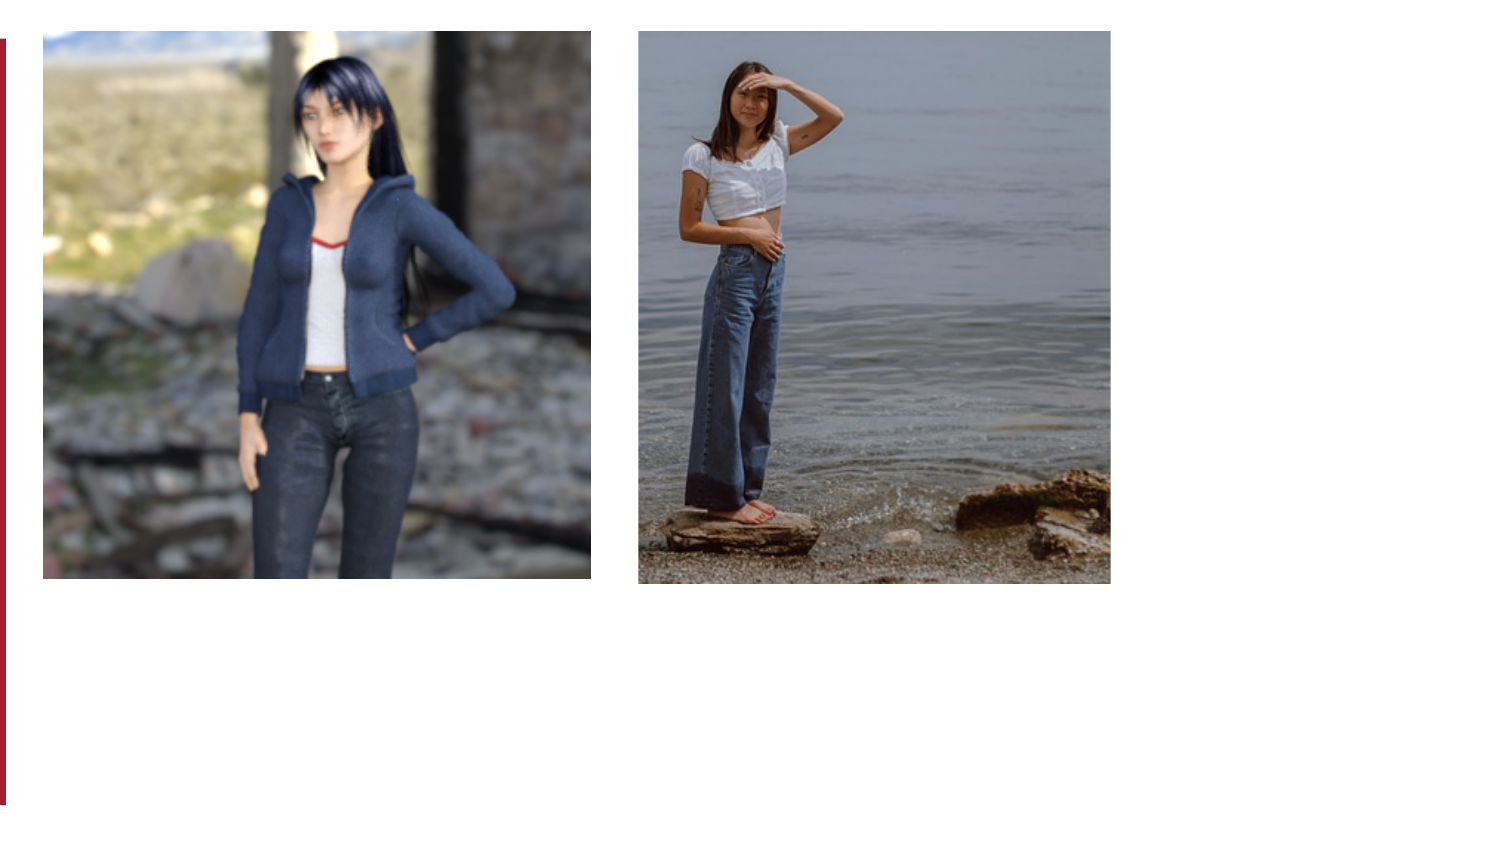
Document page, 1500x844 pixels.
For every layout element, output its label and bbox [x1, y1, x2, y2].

picture [638, 31, 1111, 584]
picture [43, 31, 592, 579]
